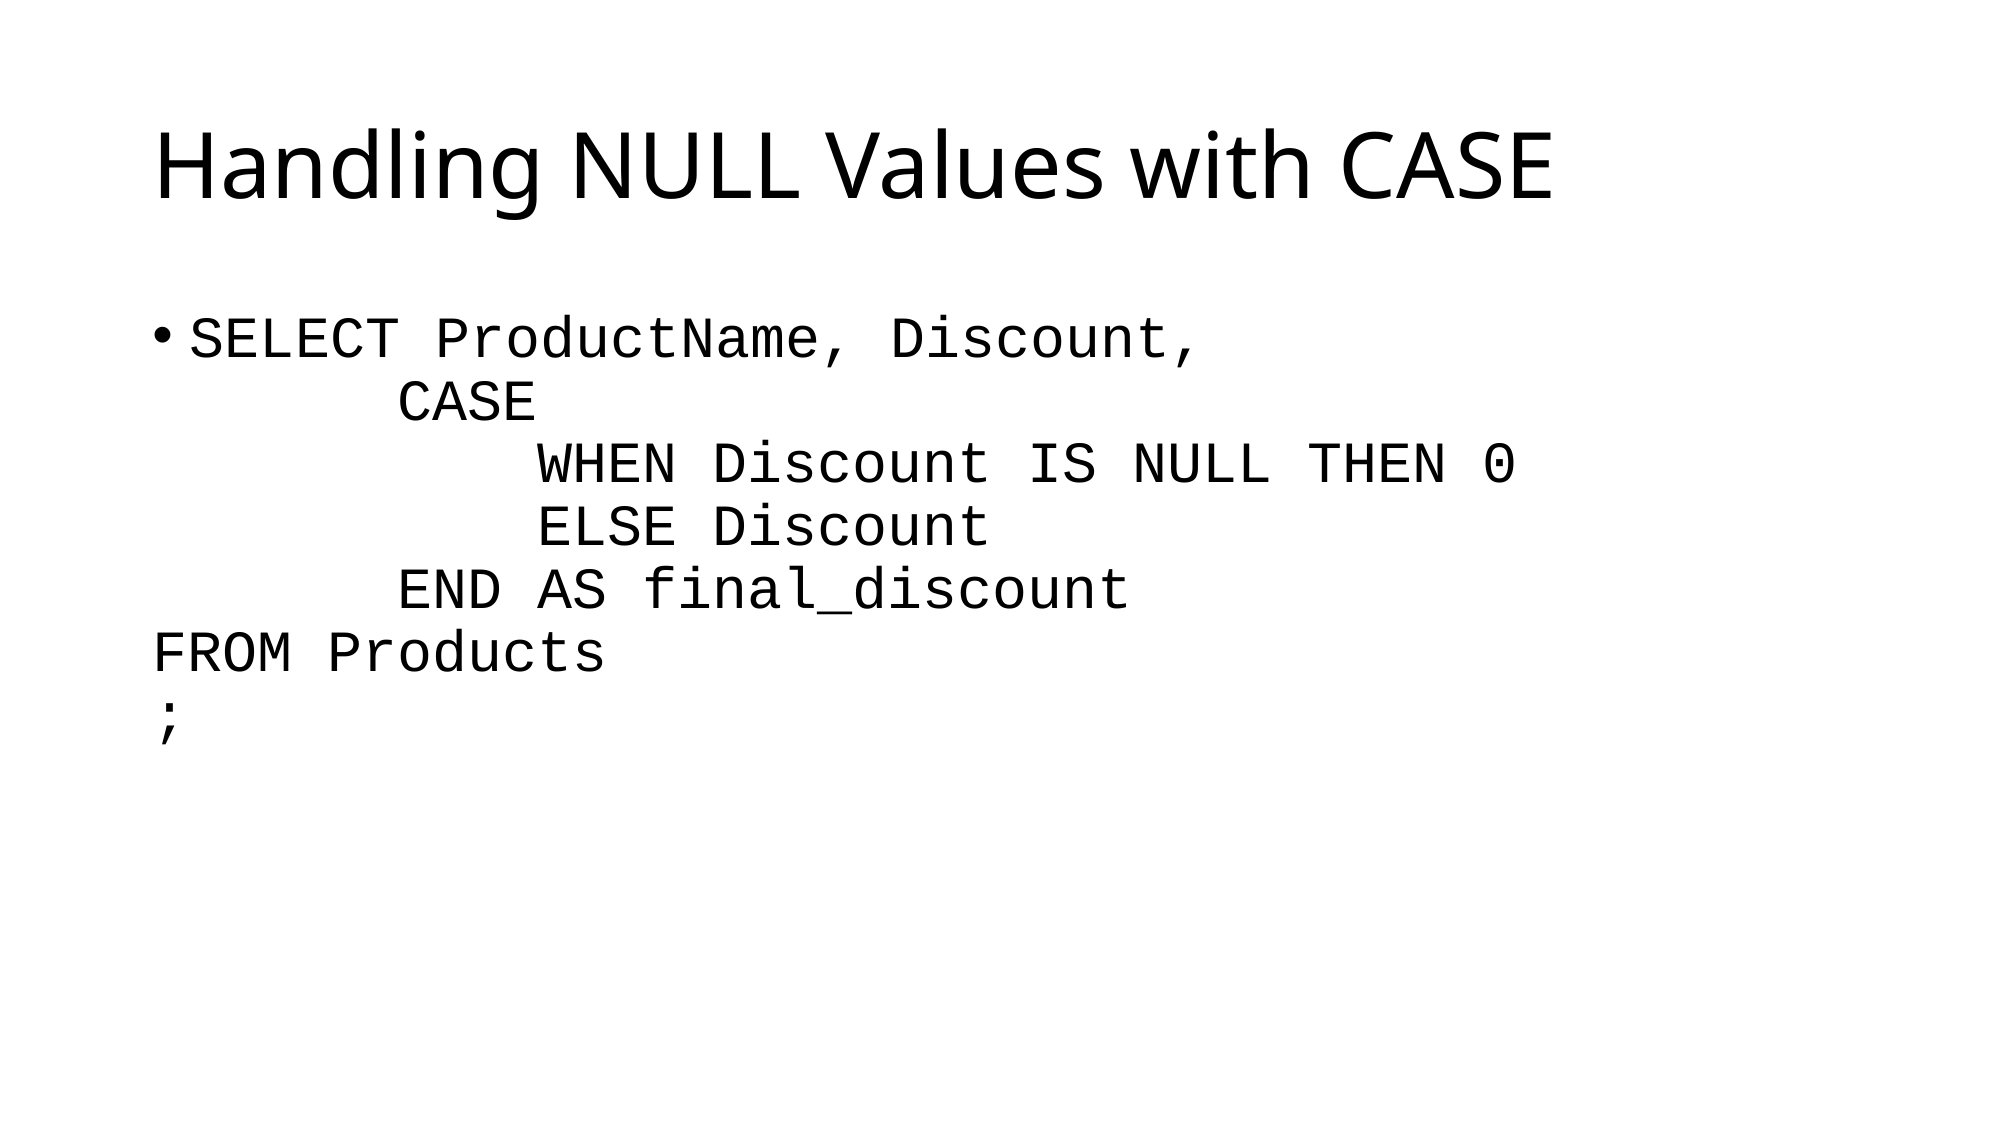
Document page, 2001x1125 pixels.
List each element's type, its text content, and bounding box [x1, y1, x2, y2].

list SELECT ProductName, Discount, CASE WHEN Discount IS NULL THEN 0 ELSE Discount END AS final_discount FROM Products ; [137, 299, 1863, 1014]
title Handling NULL Values with CASE [137, 59, 1863, 278]
